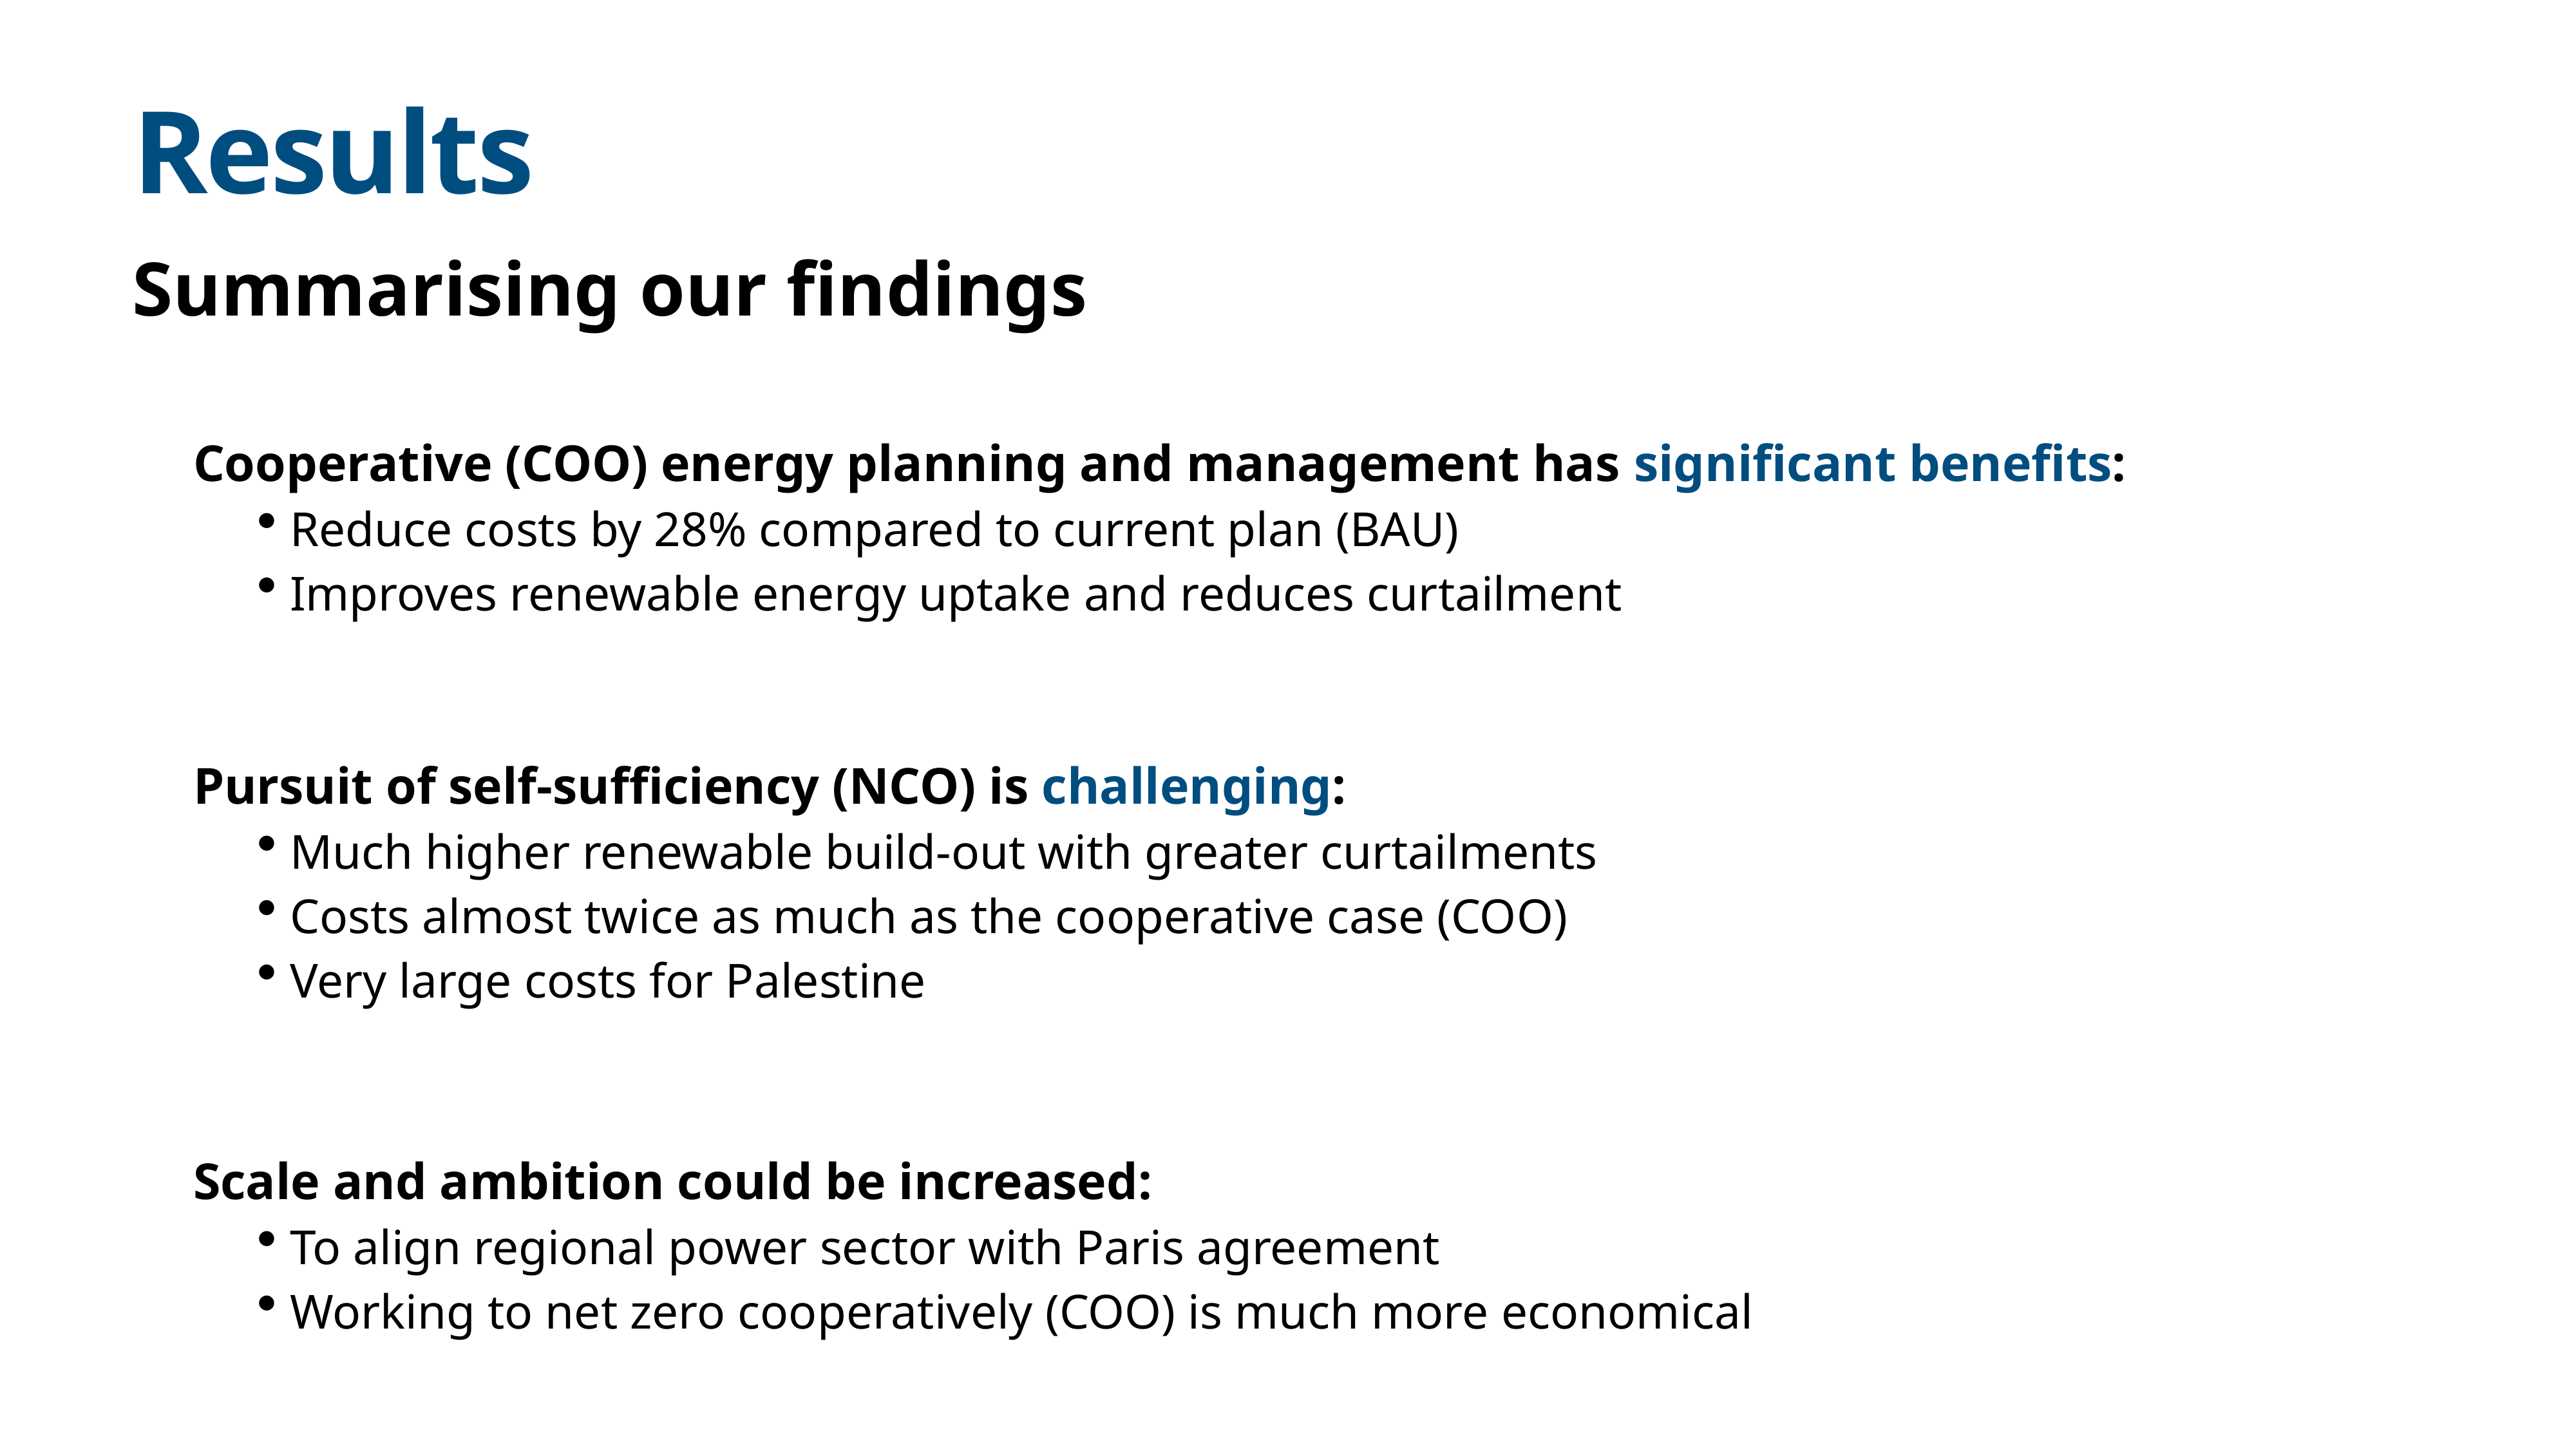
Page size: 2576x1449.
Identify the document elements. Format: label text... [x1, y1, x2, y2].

list Summarising our findings [127, 236, 2449, 337]
text_box Cooperative (COO) energy planning and management has significant benefits: Reduce costs by 28% compared to current plan (BAU) Improves renewable energy uptake and reduces curtailment Pursuit of self-sufficiency (NCO) is challenging: Much higher renewable build-out with greater curtailments Costs almost twice as much as the cooperative case (COO) Very large costs for Palestine Scale and ambition could be increased: To align regional power sector with Paris agreement Working to net zero cooperatively (COO) is much more economical [187, 426, 2315, 1343]
title Results [127, 100, 2449, 236]
